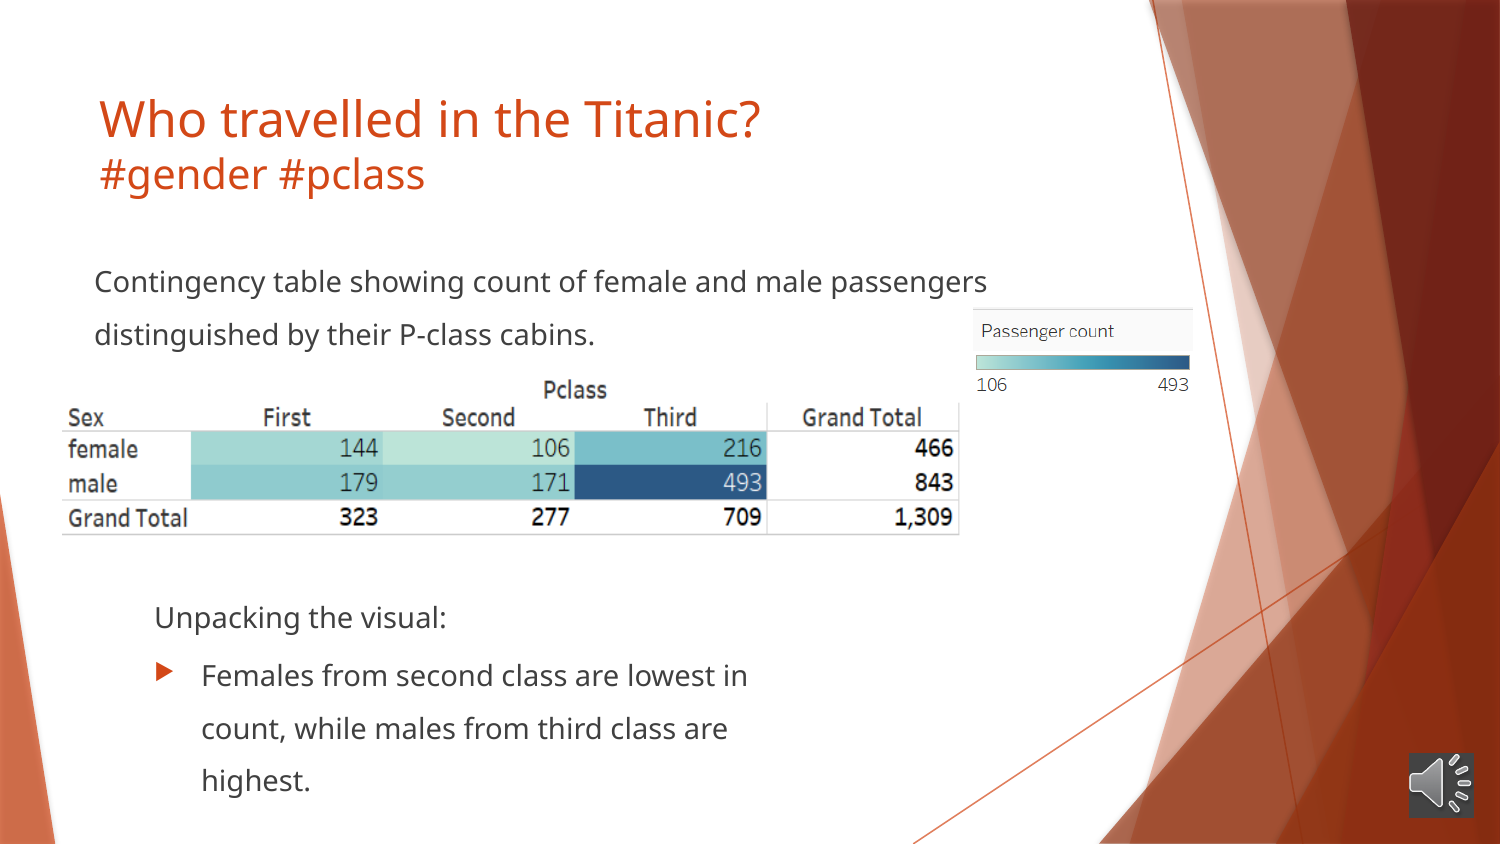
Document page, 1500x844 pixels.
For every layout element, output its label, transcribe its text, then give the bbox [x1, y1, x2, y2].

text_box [61, 230, 1193, 546]
picture [1407, 751, 1476, 820]
title Who travelled in the Titanic? #gender #pclass [84, 72, 809, 171]
text_box Unpacking the visual: Females from second class are lowest in count, while males from third class are highest. [132, 566, 837, 825]
